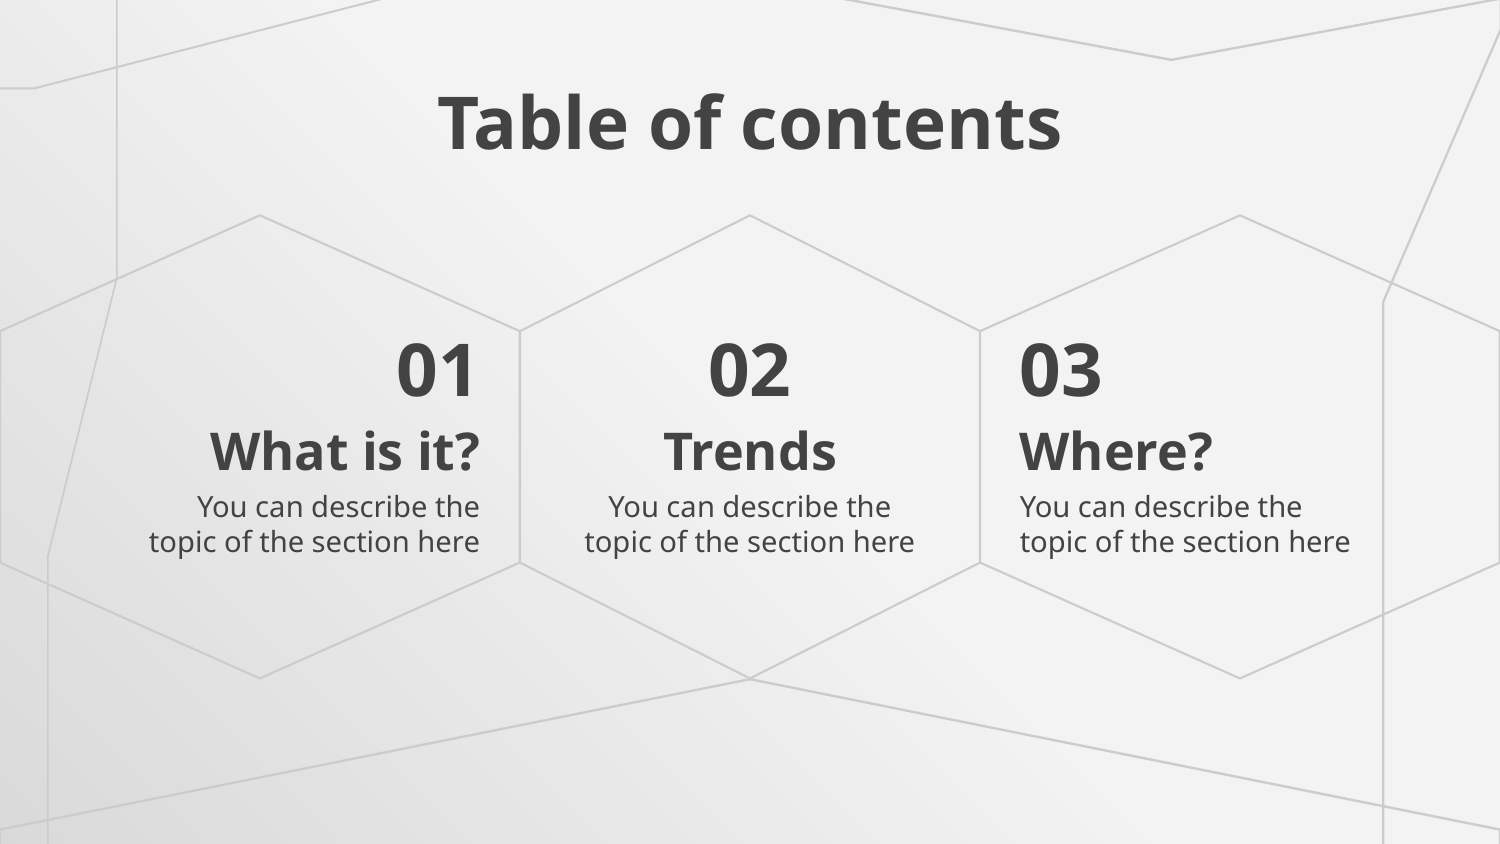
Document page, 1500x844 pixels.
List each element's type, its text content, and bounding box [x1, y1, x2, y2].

title 02 [667, 323, 832, 411]
subtitle You can describe the topic of the section here [560, 473, 940, 560]
title Where? [1004, 424, 1383, 475]
title 03 [1004, 323, 1169, 411]
title 01 [331, 323, 496, 411]
subtitle You can describe the topic of the section here [1004, 475, 1383, 560]
title Table of contents [118, 72, 1382, 167]
subtitle You can describe the topic of the section here [117, 473, 496, 560]
title Trends [560, 424, 940, 473]
title What is it? [117, 424, 496, 473]
